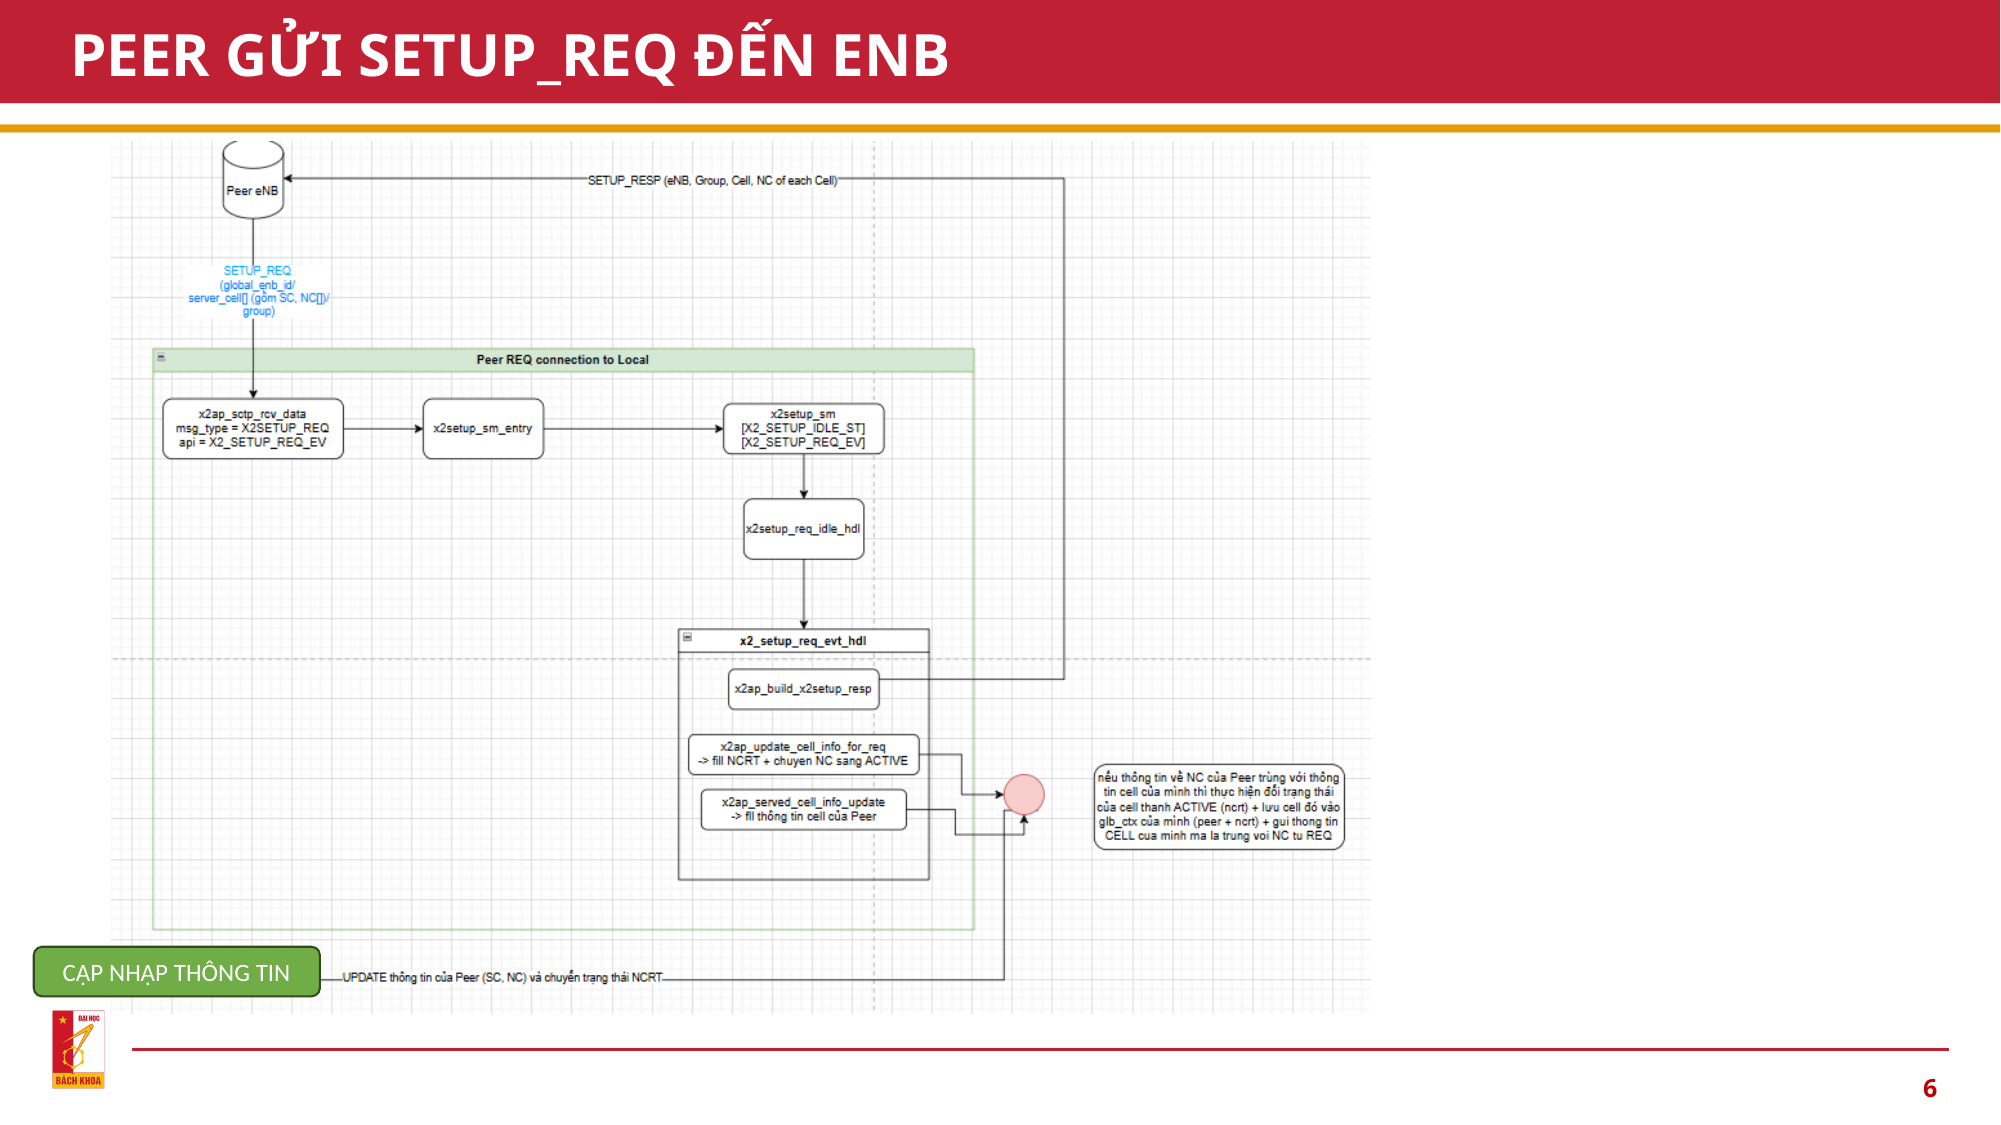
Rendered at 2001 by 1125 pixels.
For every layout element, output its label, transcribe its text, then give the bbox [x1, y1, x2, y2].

picture [0, 0, 2001, 1125]
title PEER GỬI SETUP_REQ ĐẾN ENB [55, 18, 1945, 90]
slide_number 6 [1502, 1065, 1953, 1125]
text_box CẬP NHẬP THÔNG TIN [32, 945, 111, 998]
